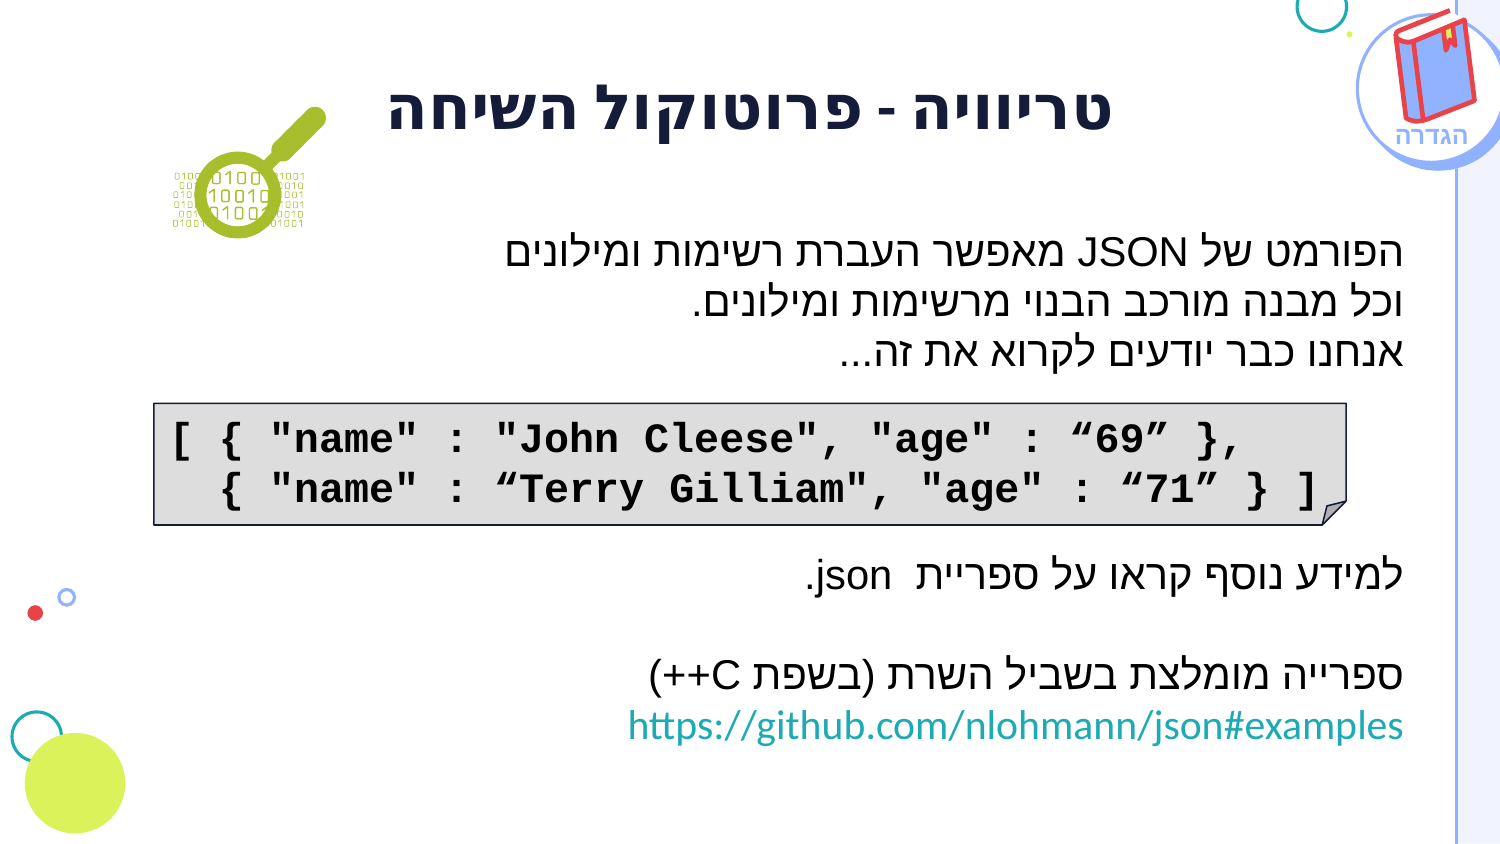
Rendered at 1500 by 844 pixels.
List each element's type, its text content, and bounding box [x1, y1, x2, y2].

title טריוויה - פרוטוקול השיחה [88, 66, 1412, 176]
text_box [ { "name" : "John Cleese", "age" : “69” }, { "name" : “Terry Gilliam", "age" : “71” } ] [153, 403, 1347, 526]
text_box הגדרה [1372, 106, 1491, 149]
picture [173, 96, 326, 249]
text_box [1399, 12, 1471, 119]
text_box הפורמט של JSON מאפשר העברת רשימות ומילונים וכל מבנה מורכב הבנוי מרשימות ומילונים. אנחנו כבר יודעים לקרוא את זה... למידע נוסף קראו על ספריית json. ספרייה מומלצת בשביל השרת (בשפת C++) https://github.com/nlohmann/json#examples [442, 217, 1419, 755]
